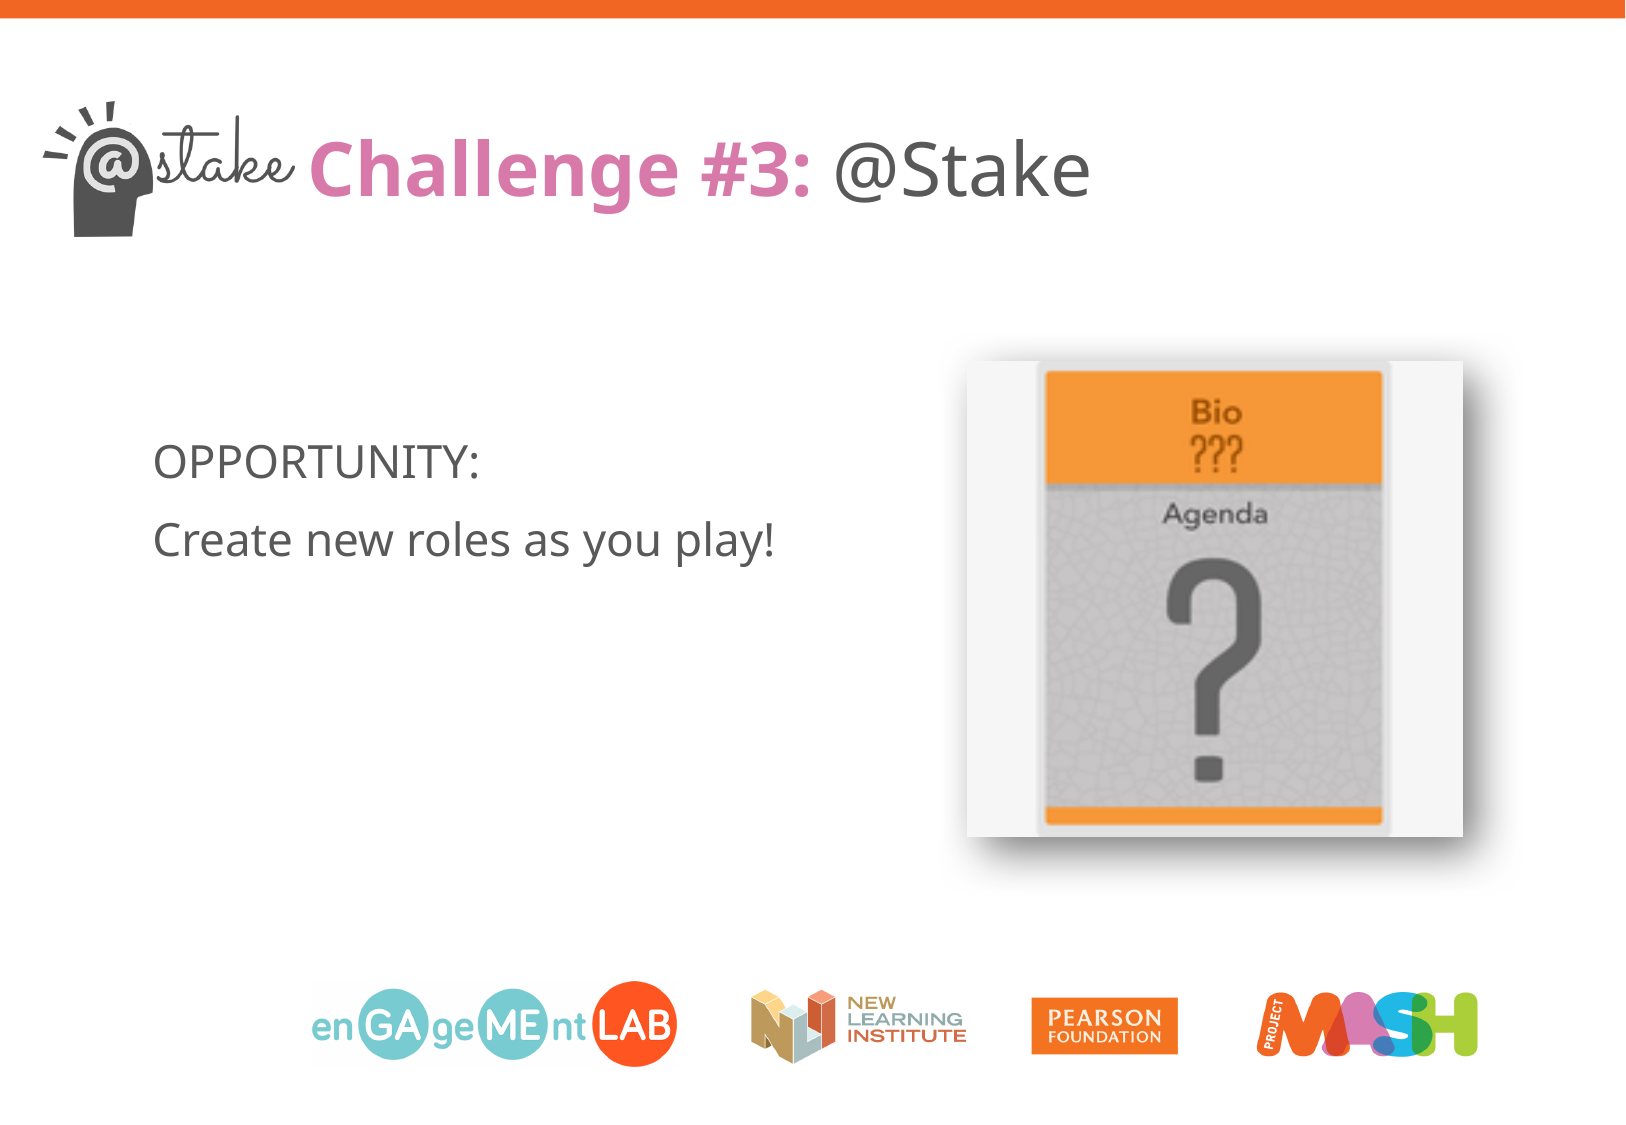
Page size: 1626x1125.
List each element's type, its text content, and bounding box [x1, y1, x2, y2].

text_box Challenge #3: @Stake [304, 113, 1463, 219]
text_box OPPORTUNITY: Create new roles as you play! [137, 424, 870, 573]
picture [0, 0, 1626, 1125]
